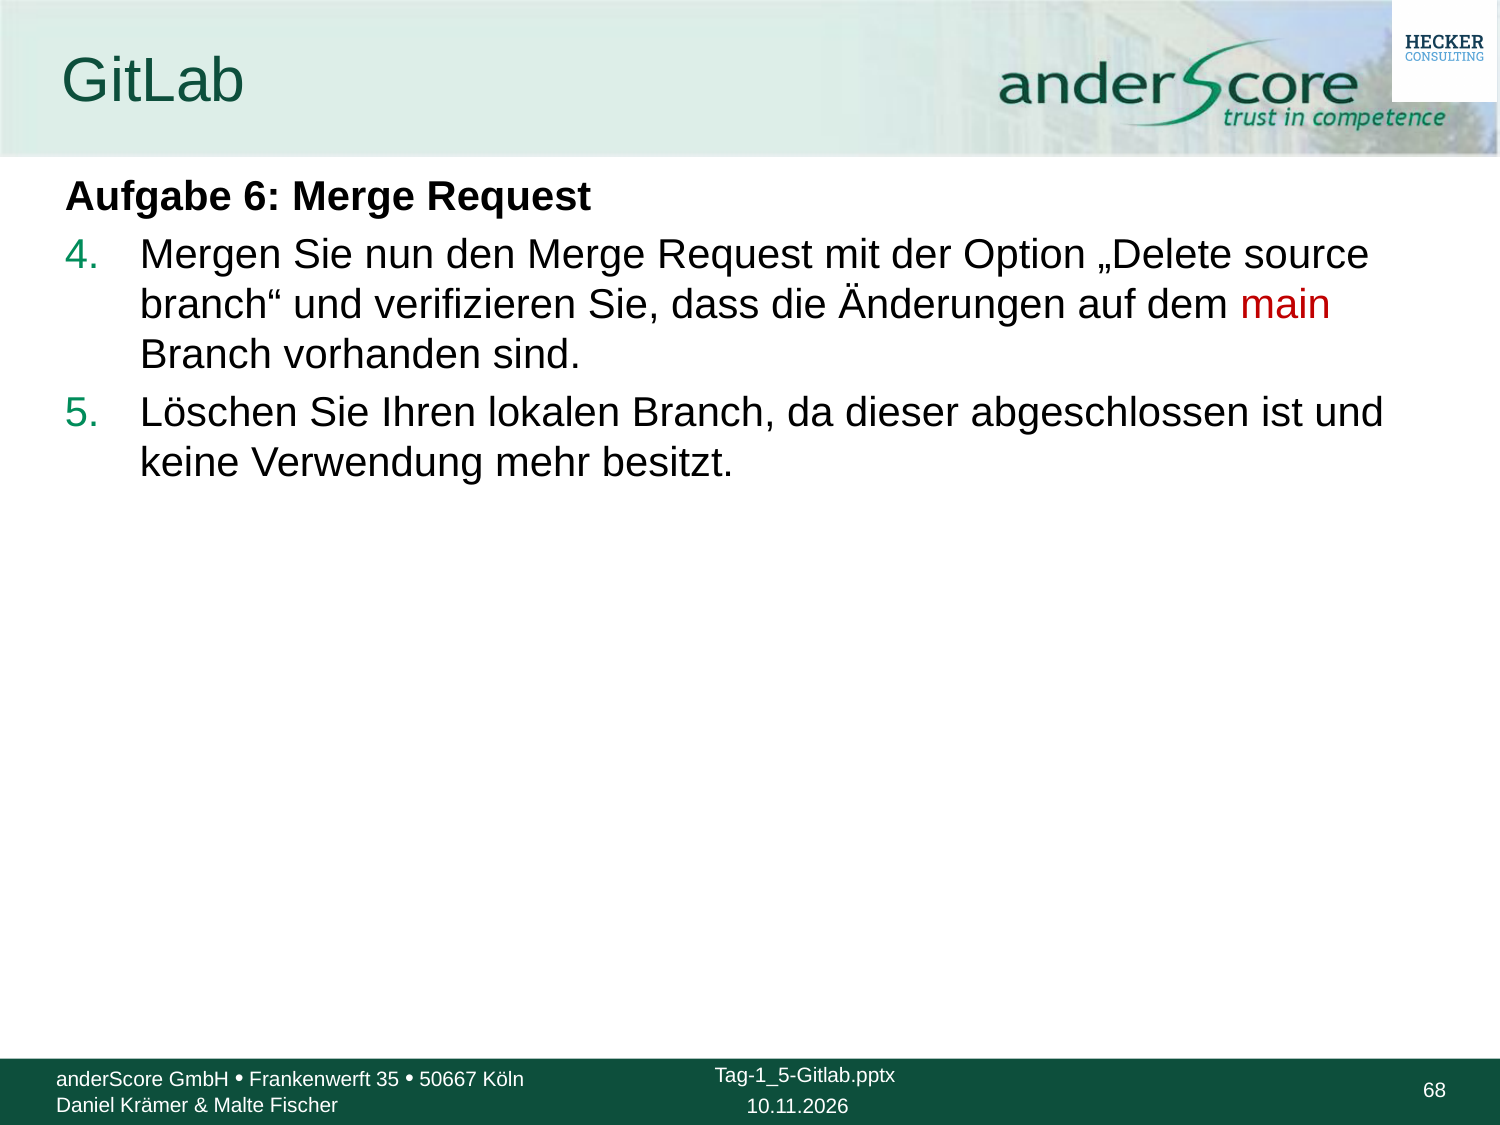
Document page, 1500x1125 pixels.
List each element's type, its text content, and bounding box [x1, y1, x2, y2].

list Aufgabe 6: Merge Request Mergen Sie nun den Merge Request mit der Option „Delete source branch“ und verifizieren Sie, dass die Änderungen auf dem main Branch vorhanden sind. Löschen Sie Ihren lokalen Branch, da dieser abgeschlossen ist und keine Verwendung mehr besitzt. [49, 160, 1447, 1047]
title GitLab [46, 23, 975, 140]
picture [0, 0, 1500, 157]
